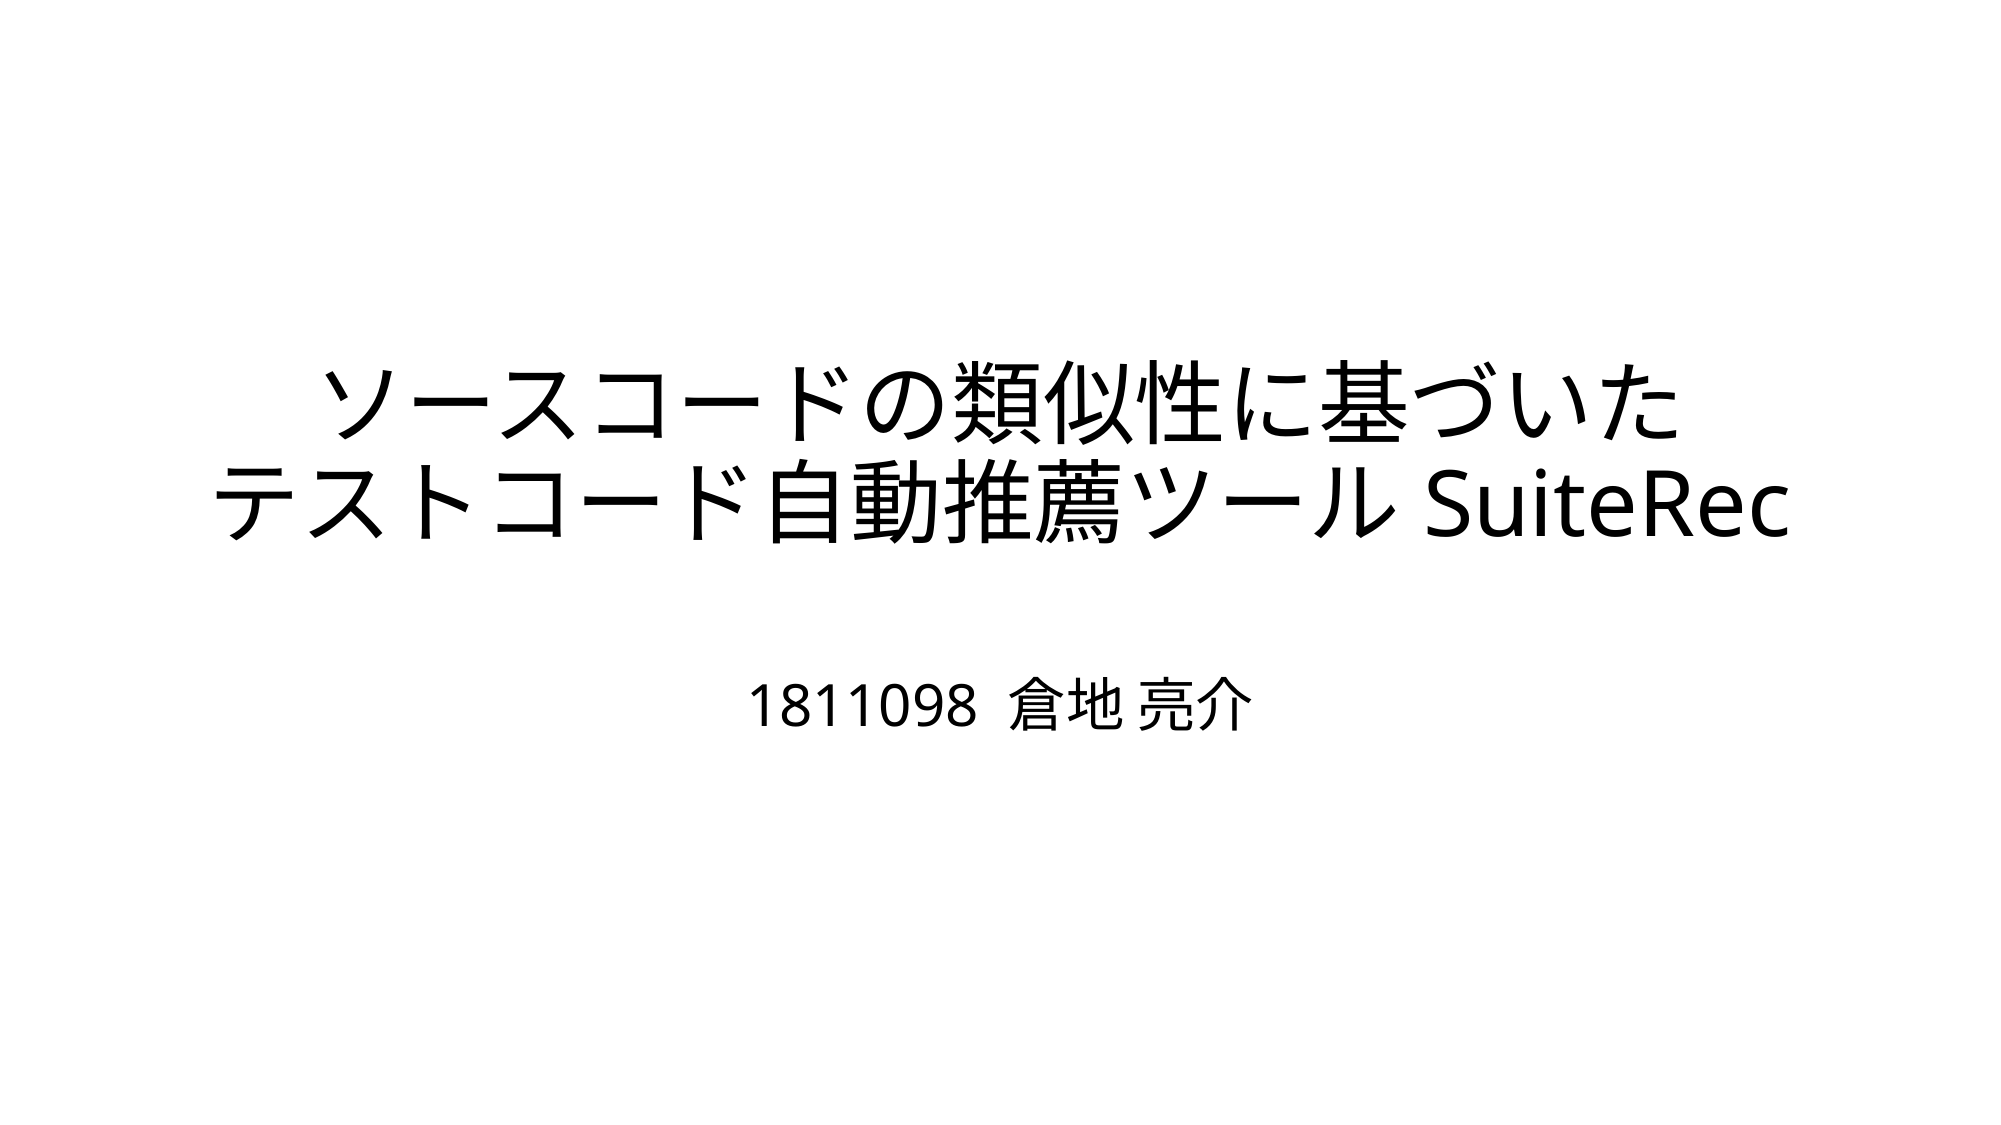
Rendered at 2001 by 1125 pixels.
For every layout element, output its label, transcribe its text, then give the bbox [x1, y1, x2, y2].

title ソースコードの類似性に基づいた テストコード自動推薦ツールSuiteRec [188, 172, 1812, 564]
subtitle 1811098 倉地 亮介 [249, 668, 1750, 863]
